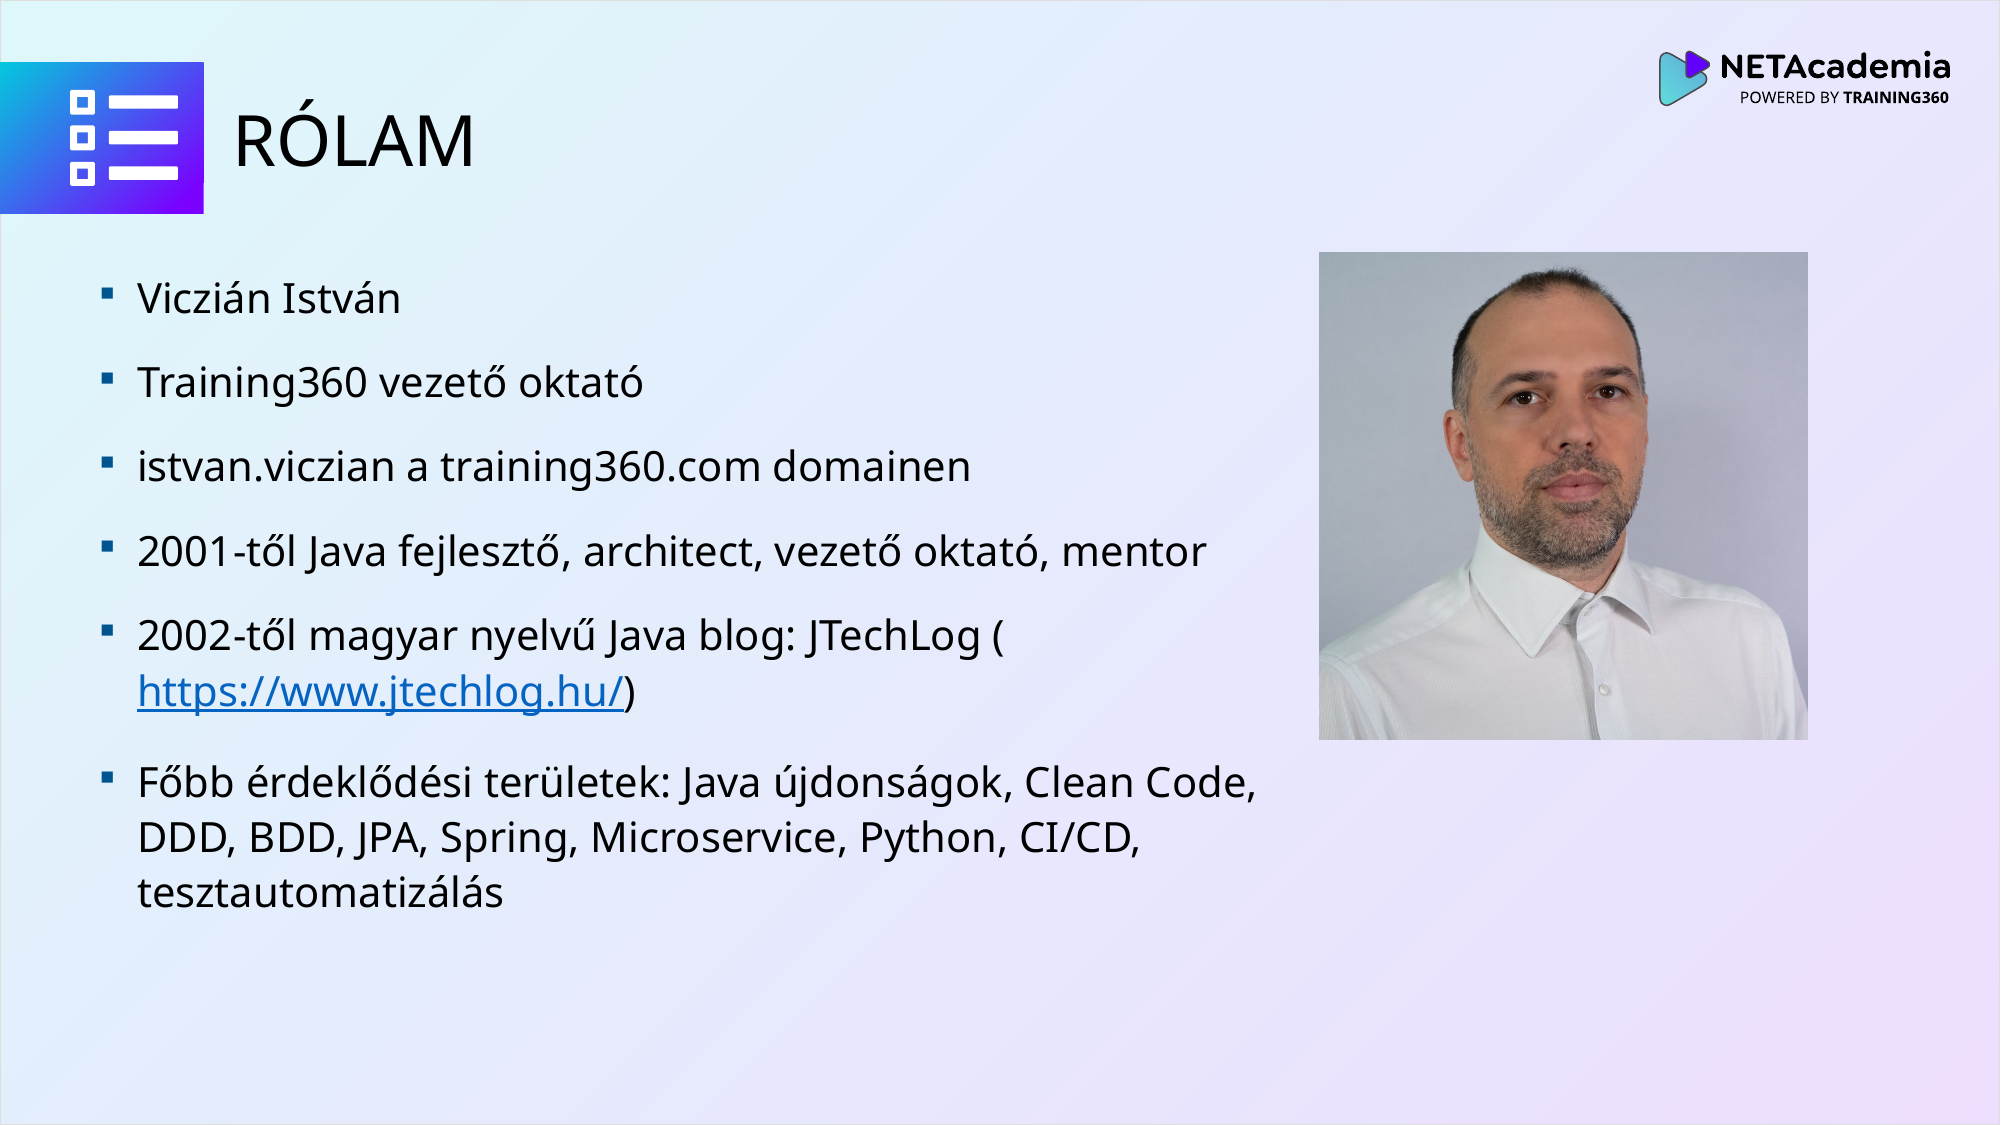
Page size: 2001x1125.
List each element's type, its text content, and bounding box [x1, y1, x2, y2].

picture [1319, 252, 1808, 740]
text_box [70, 89, 179, 186]
title Rólam [217, 34, 1714, 253]
list Viczián István Training360 vezető oktató istvan.viczian a training360.com domainen 2001-től Java fejlesztő, architect, vezető oktató, mentor 2002-től magyar nyelvű Java blog: JTechLog (https://www.jtechlog.hu/) Főbb érdeklődési területek: Java újdonságok, Clean Code, DDD, BDD, JPA, Spring, Microservice, Python, CI/CD, tesztautomatizálás [84, 259, 1362, 1125]
